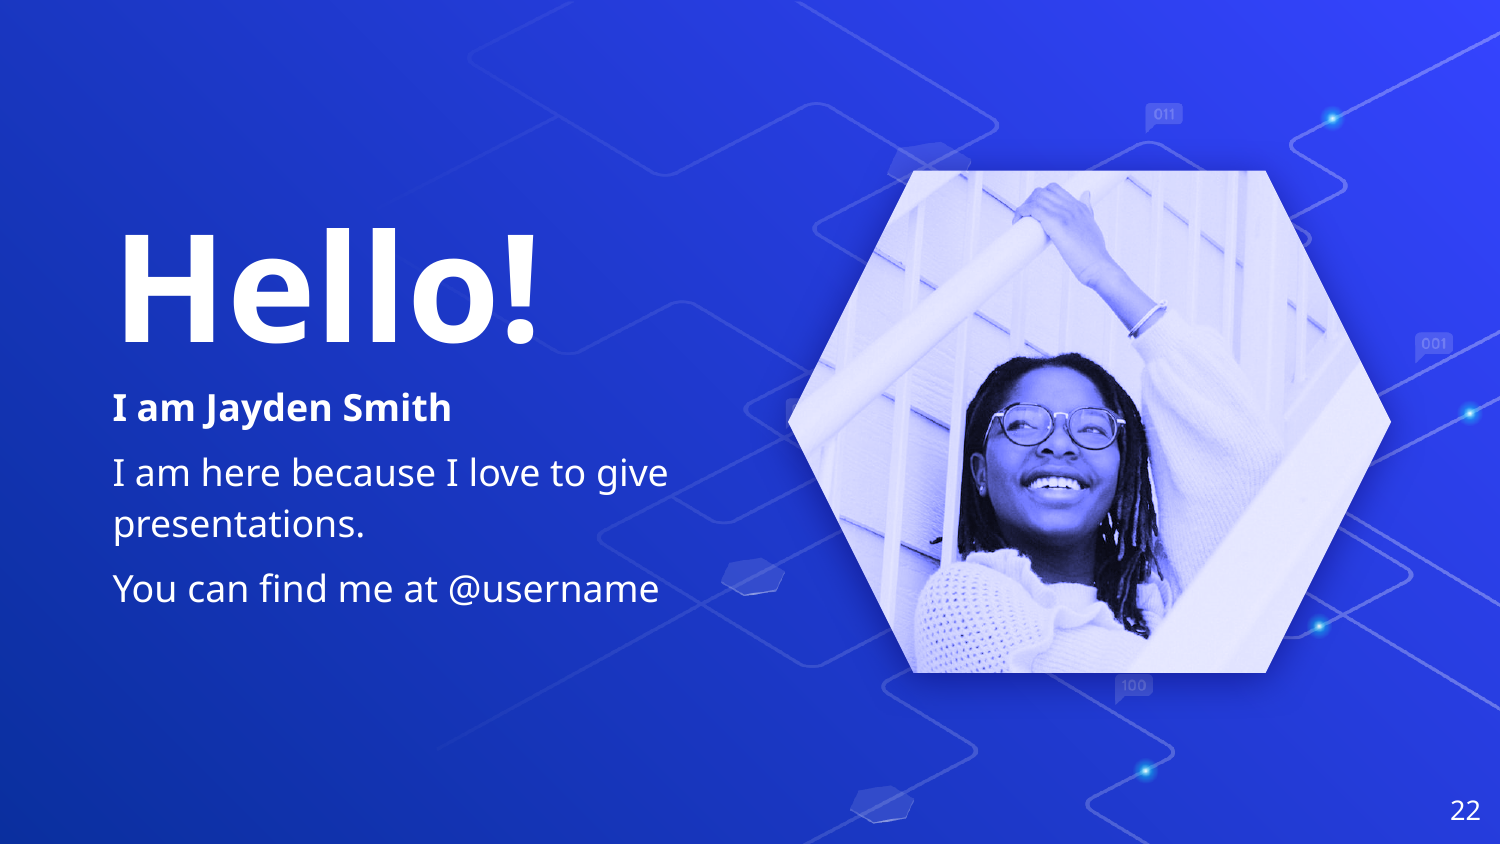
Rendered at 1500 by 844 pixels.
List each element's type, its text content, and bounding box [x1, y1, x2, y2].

slide_number ‹#› [1391, 779, 1482, 844]
title Hello! [112, 220, 706, 373]
subtitle I am Jayden Smith I am here because I love to give presentations. You can find me at @username [112, 377, 706, 624]
picture [0, 0, 1500, 844]
